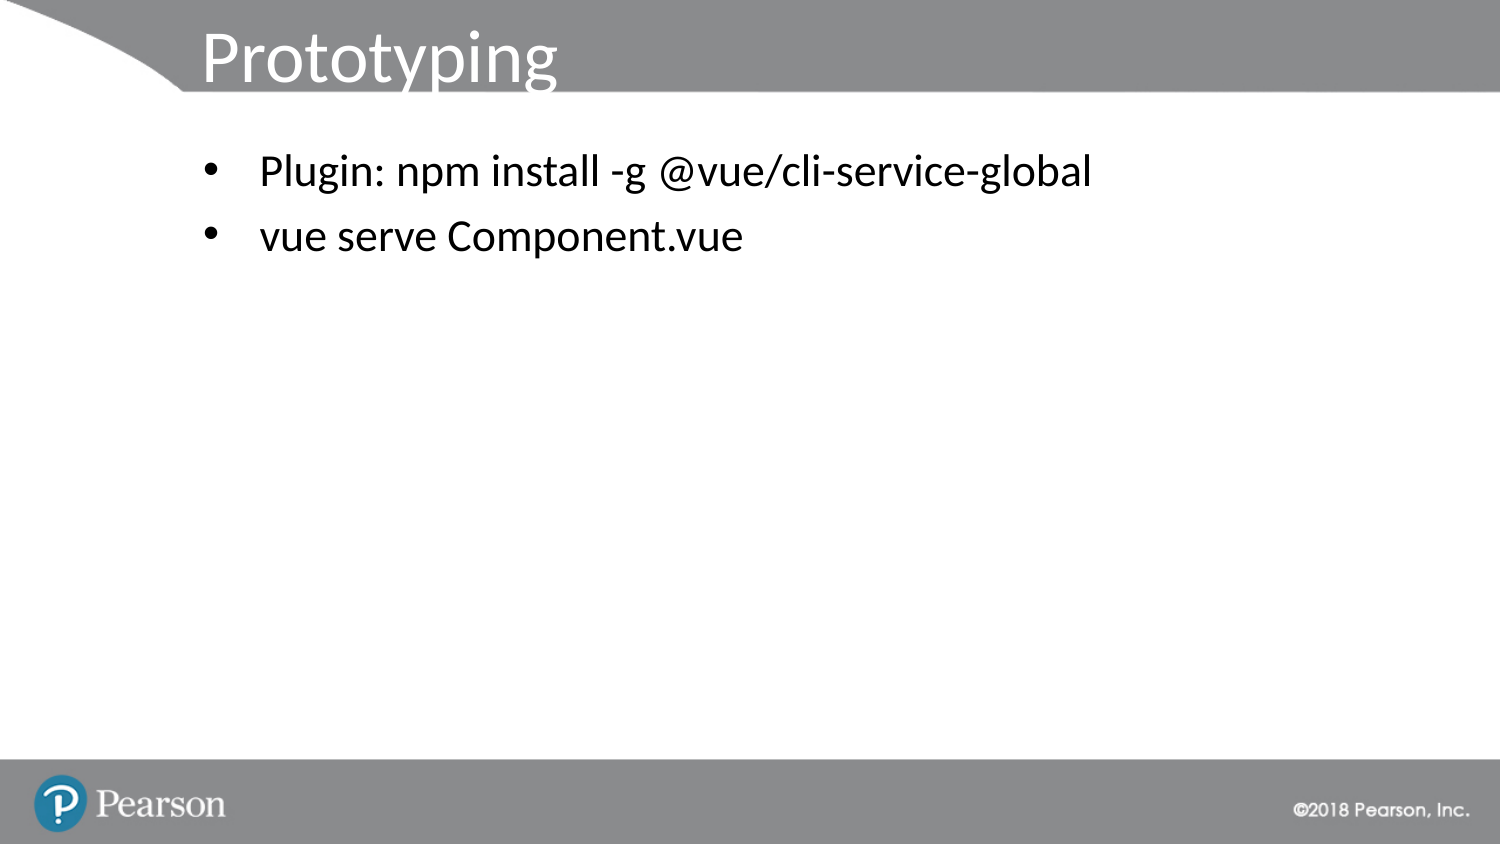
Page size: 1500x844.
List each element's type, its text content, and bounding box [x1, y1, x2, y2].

title Prototyping [186, 0, 1425, 92]
list Plugin: npm install -g @vue/cli-service-global vue serve Component.vue [188, 133, 1425, 716]
picture [0, 0, 1500, 844]
